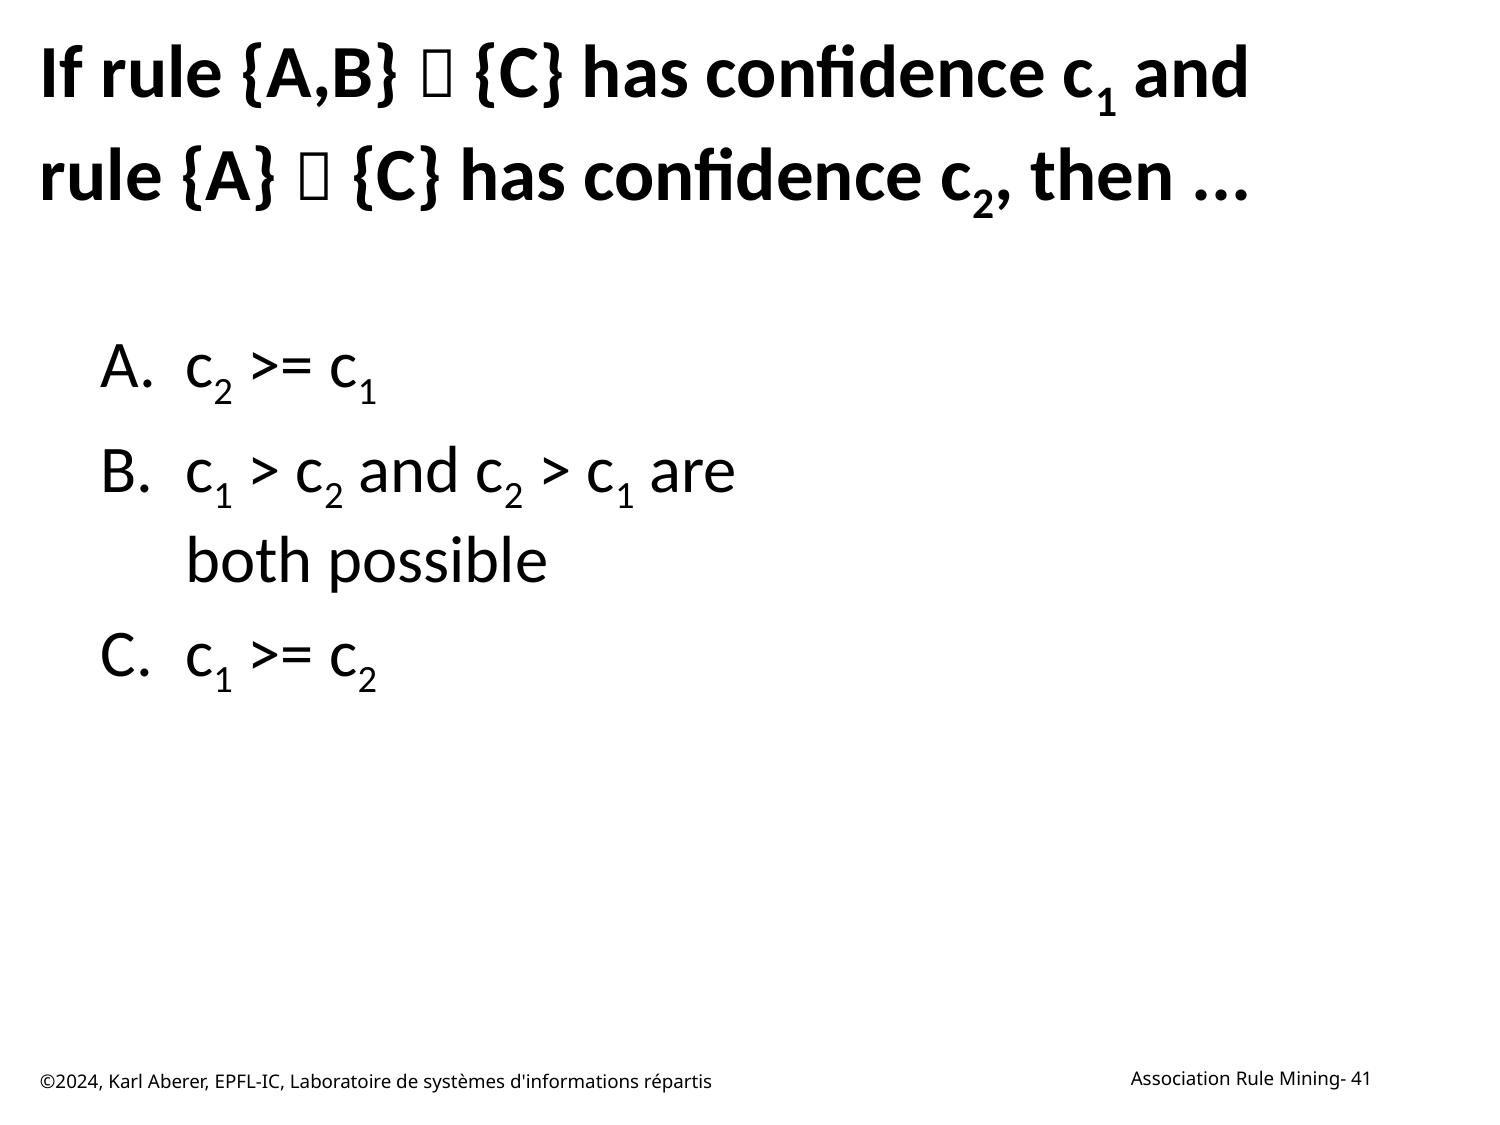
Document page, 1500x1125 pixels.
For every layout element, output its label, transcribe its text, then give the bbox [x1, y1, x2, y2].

list c2 >= c1 c1 > c2 and c2 > c1 are both possible c1 >= c2 [29, 219, 857, 1046]
footer ©2024, Karl Aberer, EPFL-IC, Laboratoire de systèmes d'informations répartis [24, 1062, 988, 1101]
title If rule {A,B}  {C} has confidence c1 and rule {A}  {C} has confidence c2, then ... [24, 49, 1388, 201]
